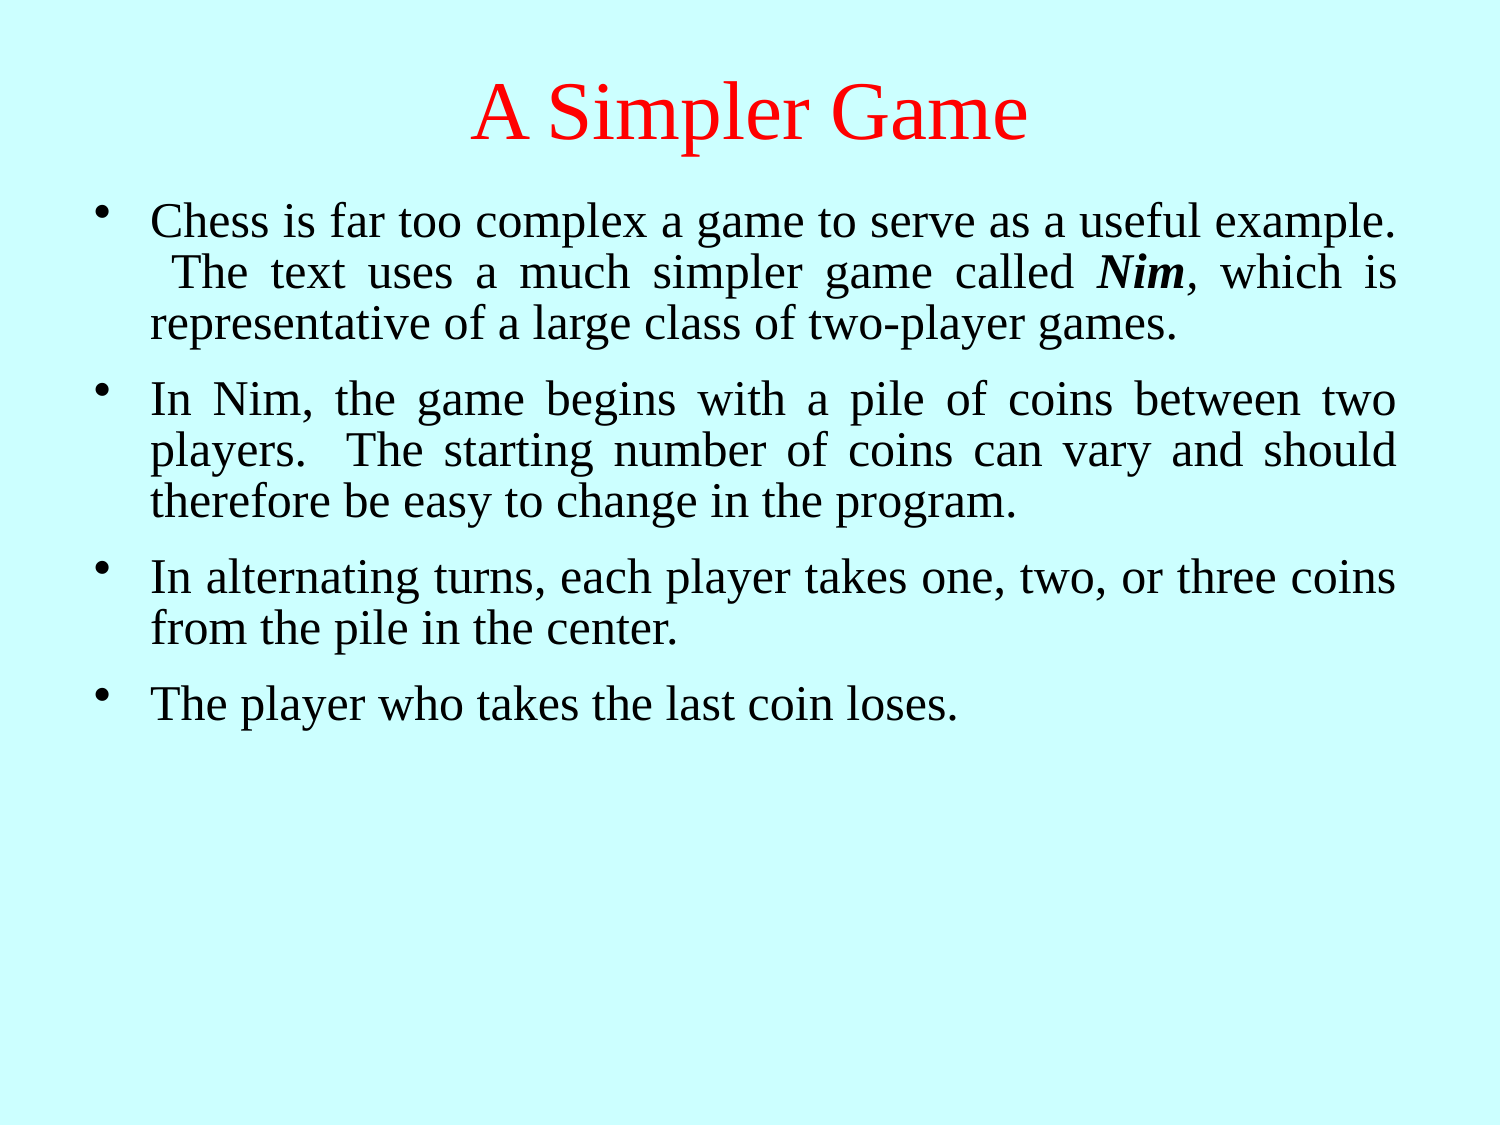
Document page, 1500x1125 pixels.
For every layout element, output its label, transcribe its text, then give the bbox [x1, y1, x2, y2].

title A Simpler Game [0, 12, 1500, 201]
text_box Chess is far too complex a game to serve as a useful example. The text uses a much simpler game called Nim, which is representative of a large class of two-player games. In Nim, the game begins with a pile of coins between two players. The starting number of coins can vary and should therefore be easy to change in the program. In alternating turns, each player takes one, two, or three coins from the pile in the center. The player who takes the last coin loses. [79, 189, 1413, 800]
